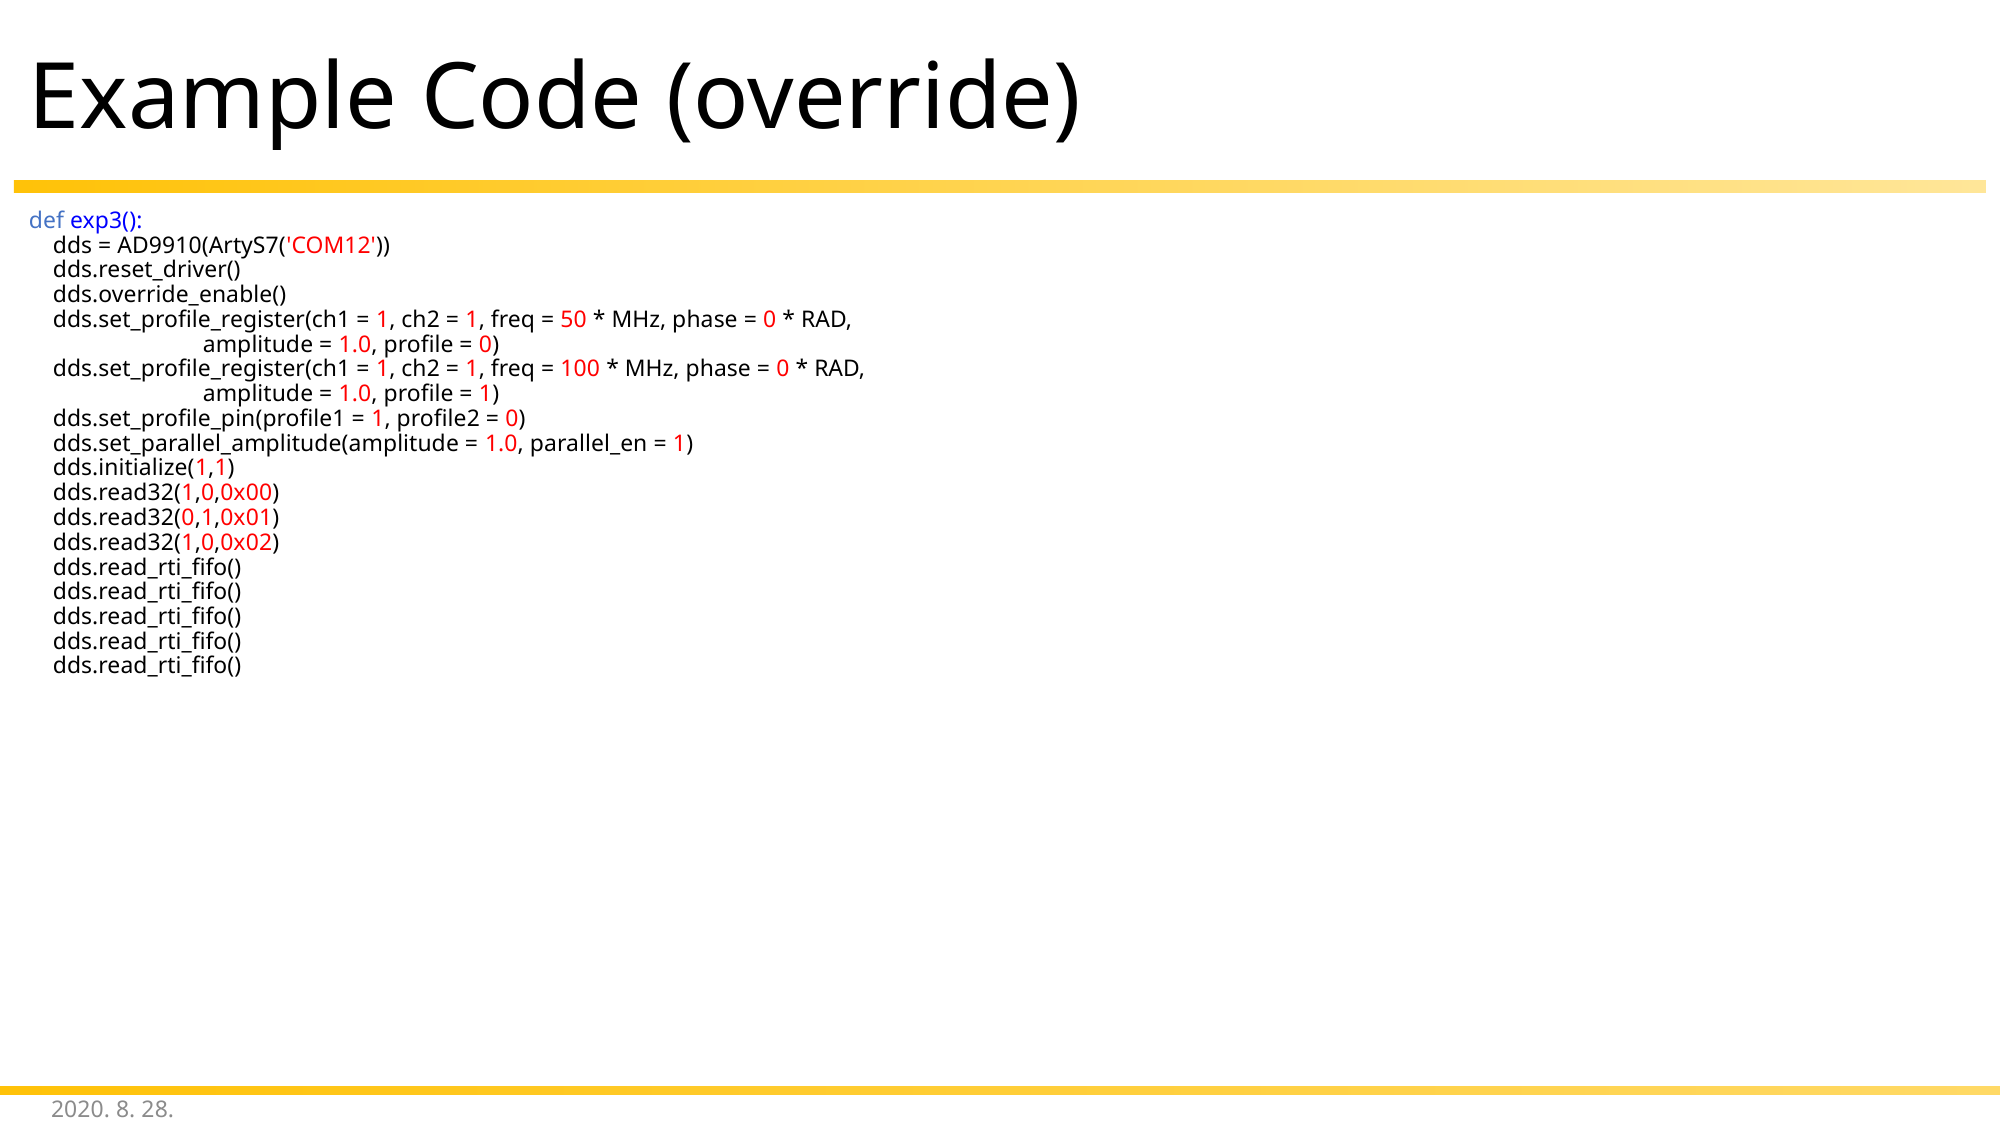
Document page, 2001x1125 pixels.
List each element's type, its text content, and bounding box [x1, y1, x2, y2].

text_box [1697, 1087, 1703, 1094]
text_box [1008, 180, 1014, 192]
slide_number 2020. 8. 28. [36, 1078, 486, 1125]
text_box [599, 180, 605, 192]
title Example Code (override) [13, 25, 1986, 173]
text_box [1578, 1087, 1584, 1094]
list def exp3(): dds = AD9910(ArtyS7('COM12')) dds.reset_driver() dds.override_enable() dds.set_profile_register(ch1 = 1, ch2 = 1, freq = 50 * MHz, phase = 0 * RAD, amplitude = 1.0, profile = 0) dds.set_profile_register(ch1 = 1, ch2 = 1, freq = 100 * MHz, phase = 0 * RAD, amplitude = 1.0, profile = 1) dds.set_profile_pin(profile1 = 1, profile2 = 0) dds.set_parallel_amplitude(amplitude = 1.0, parallel_en = 1) dds.initialize(1,1) dds.read32(1,0,0x00) dds.read32(0,1,0x01) dds.read32(1,0,0x02) dds.read_rti_fifo() dds.read_rti_fifo() dds.read_rti_fifo() dds.read_rti_fifo() dds.read_rti_fifo() [13, 201, 1986, 1014]
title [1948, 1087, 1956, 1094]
